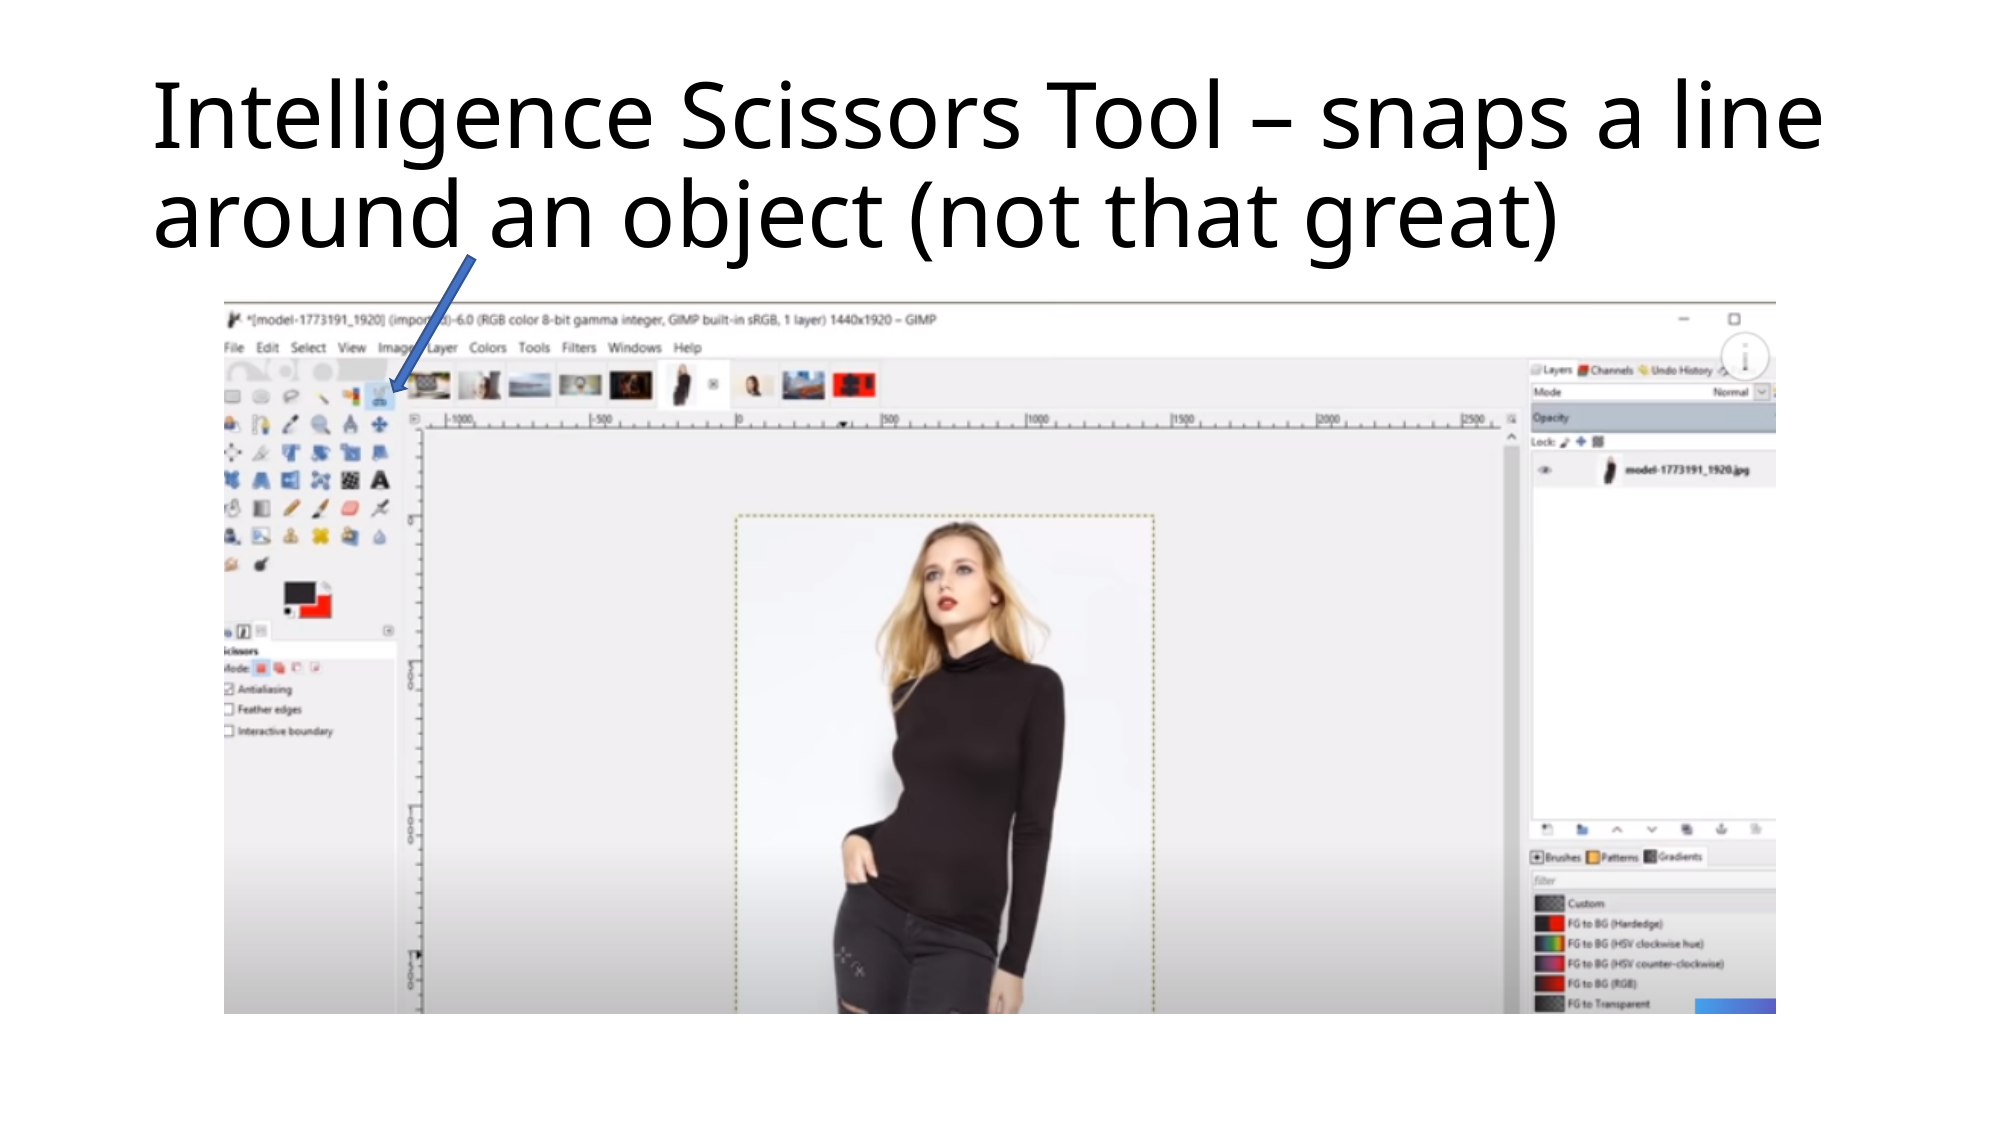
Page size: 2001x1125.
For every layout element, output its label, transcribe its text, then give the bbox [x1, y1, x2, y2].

title Intelligence Scissors Tool – snaps a line around an object (not that great) [137, 59, 1863, 278]
text_box [441, 254, 477, 299]
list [224, 299, 1776, 1014]
